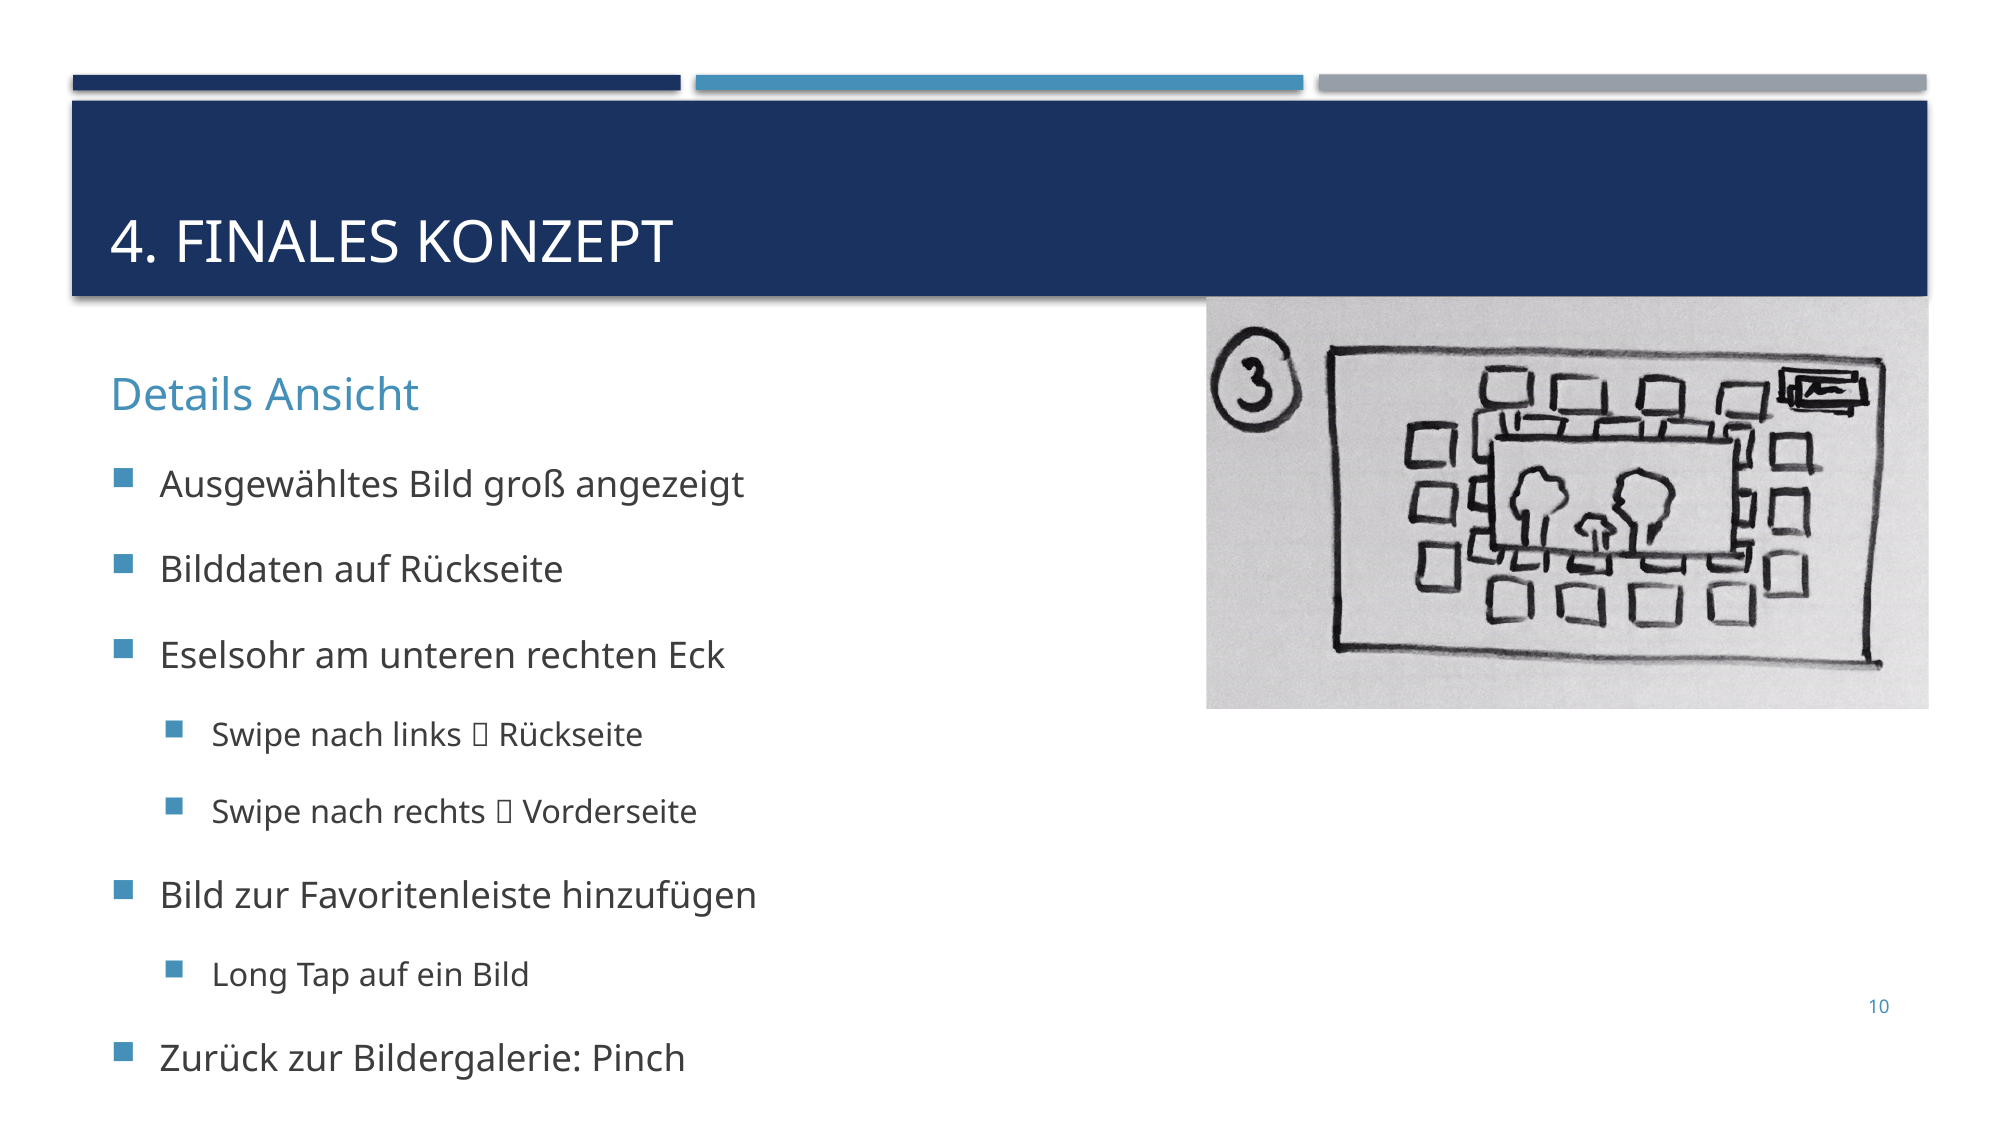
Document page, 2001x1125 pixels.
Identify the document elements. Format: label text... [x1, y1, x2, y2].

slide_number 10 [1732, 977, 1905, 1037]
title 4. Finales Konzept [95, 115, 1905, 282]
list Details Ansicht Ausgewähltes Bild groß angezeigt Bilddaten auf Rückseite Eselsohr am unteren rechten Eck Swipe nach links  Rückseite Swipe nach rechts  Vorderseite Bild zur Favoritenleiste hinzufügen Long Tap auf ein Bild Zurück zur Bildergalerie: Pinch [95, 357, 1905, 1087]
picture [1205, 296, 1930, 710]
